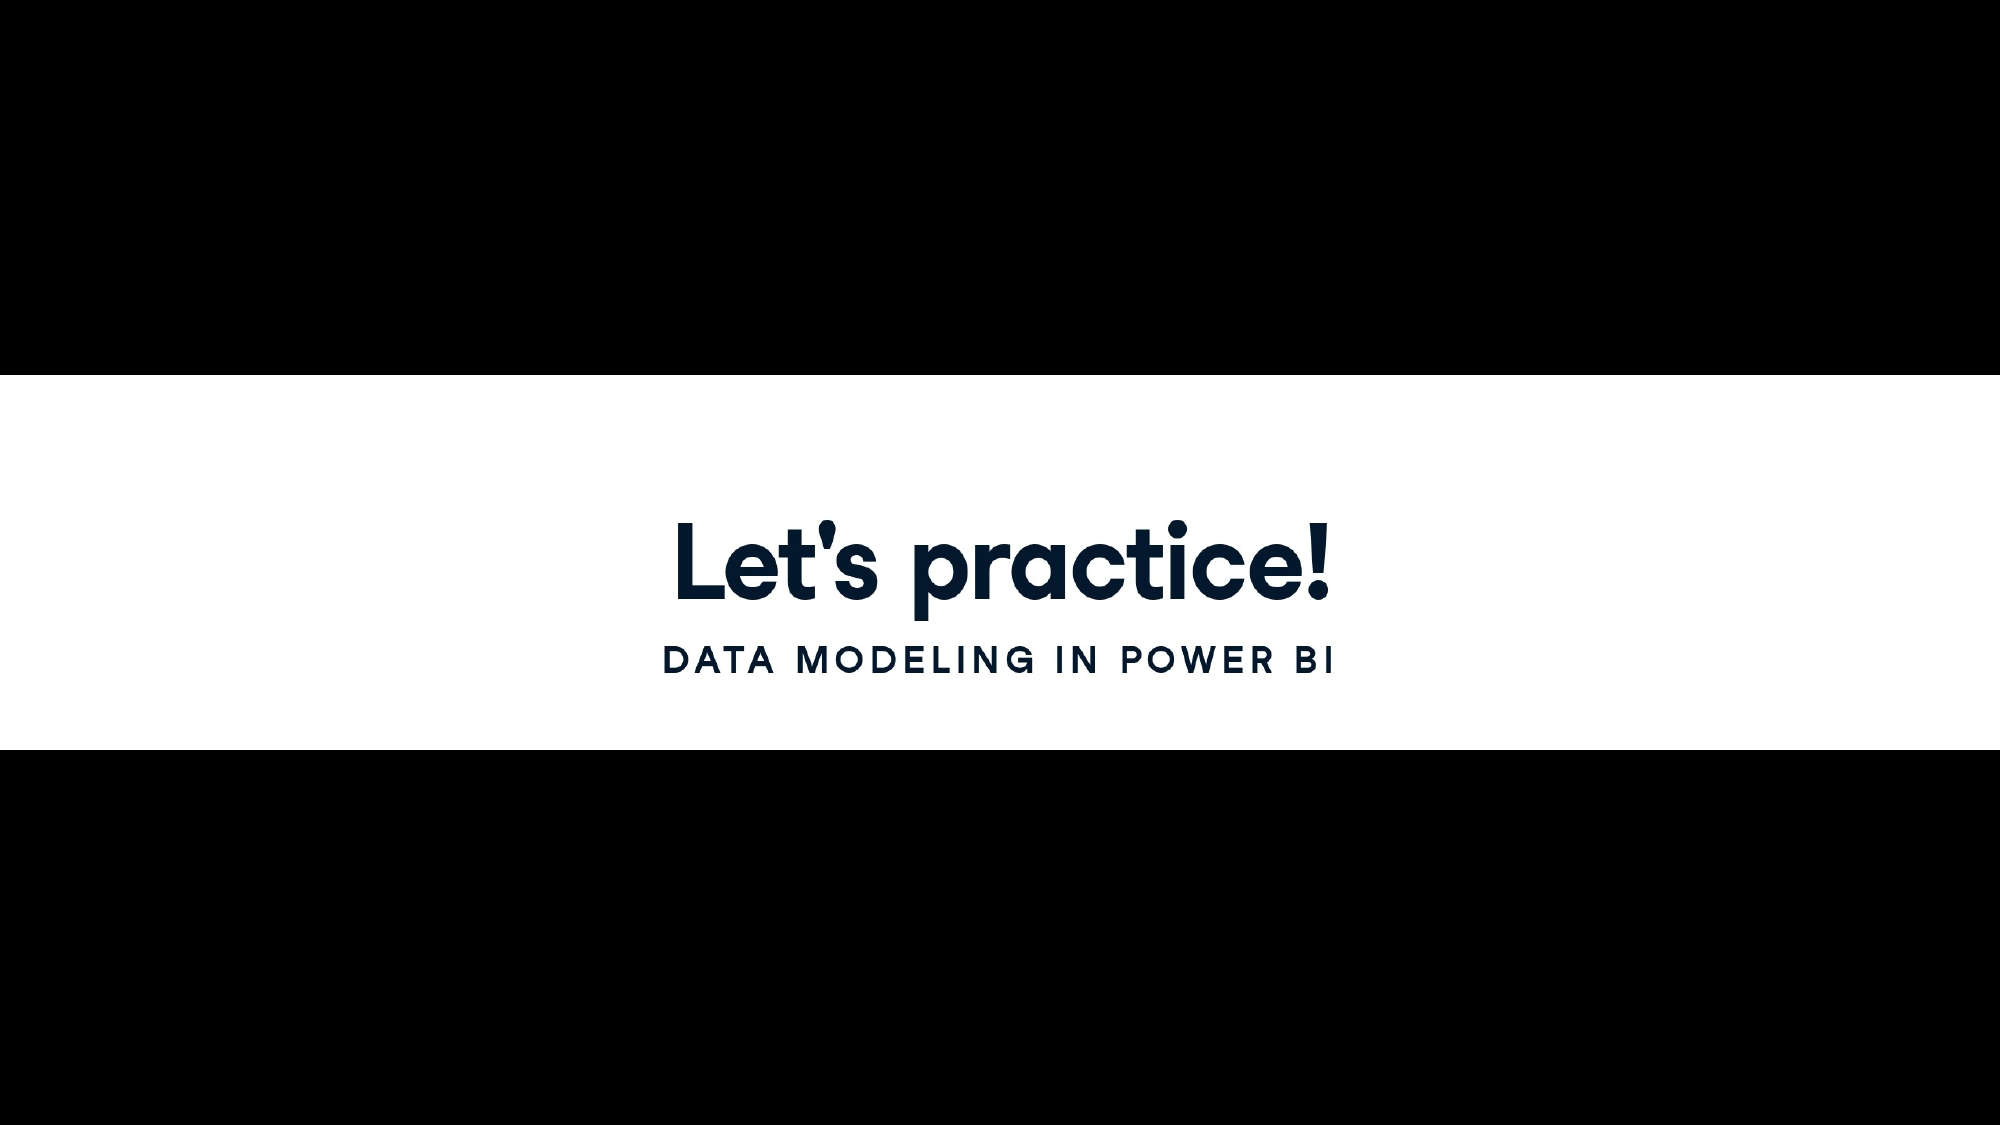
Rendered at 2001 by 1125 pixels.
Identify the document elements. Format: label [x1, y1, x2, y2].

picture [0, 375, 2000, 750]
